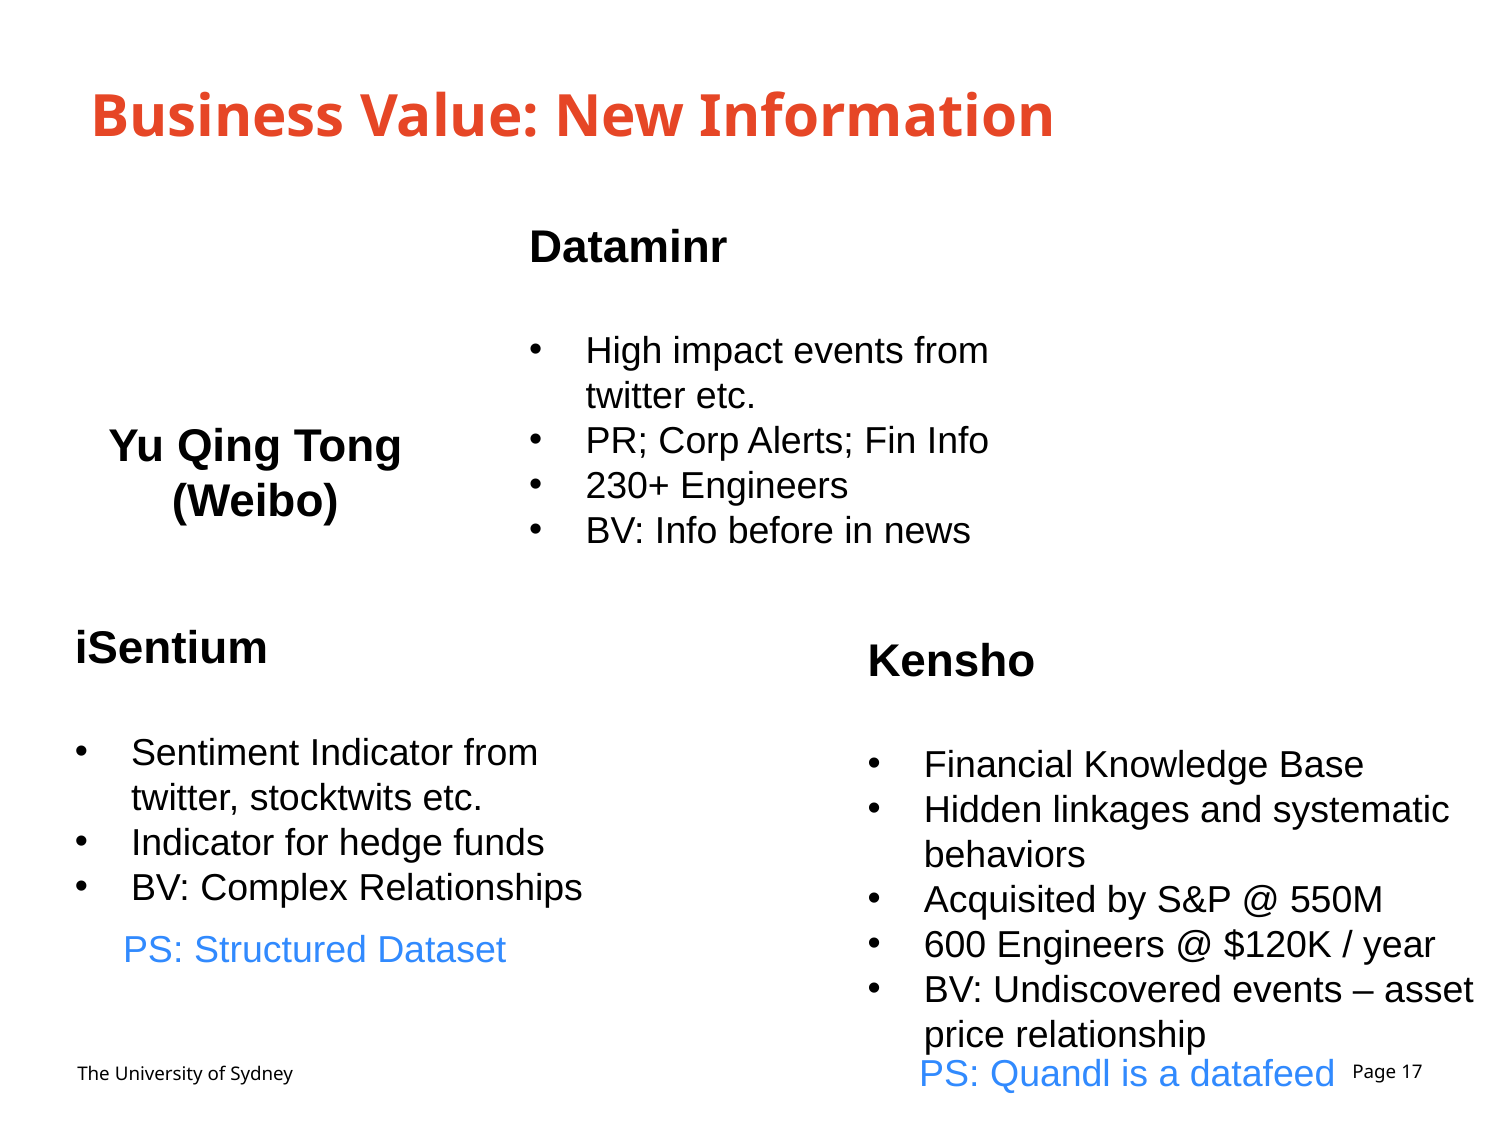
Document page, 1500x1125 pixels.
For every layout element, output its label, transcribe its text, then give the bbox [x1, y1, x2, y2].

text_box PS: Quandl is a datafeed [904, 1041, 1446, 1101]
text_box Dataminr High impact events from twitter etc. PR; Corp Alerts; Fin Info 230+ Engineers BV: Info before in news [514, 209, 1113, 614]
text_box PS: Structured Dataset [108, 917, 529, 978]
text_box Kensho Financial Knowledge Base Hidden linkages and systematic behaviors Acquisited by S&P @ 550M 600 Engineers @ $120K / year BV: Undiscovered events – asset price relationship [852, 622, 1500, 1118]
text_box Yu Qing Tong (Weibo) [43, 408, 468, 534]
text_box iSentium Sentiment Indicator from twitter, stocktwits etc. Indicator for hedge funds BV: Complex Relationships [60, 610, 659, 970]
title Business Value: New Information [75, 19, 1425, 207]
